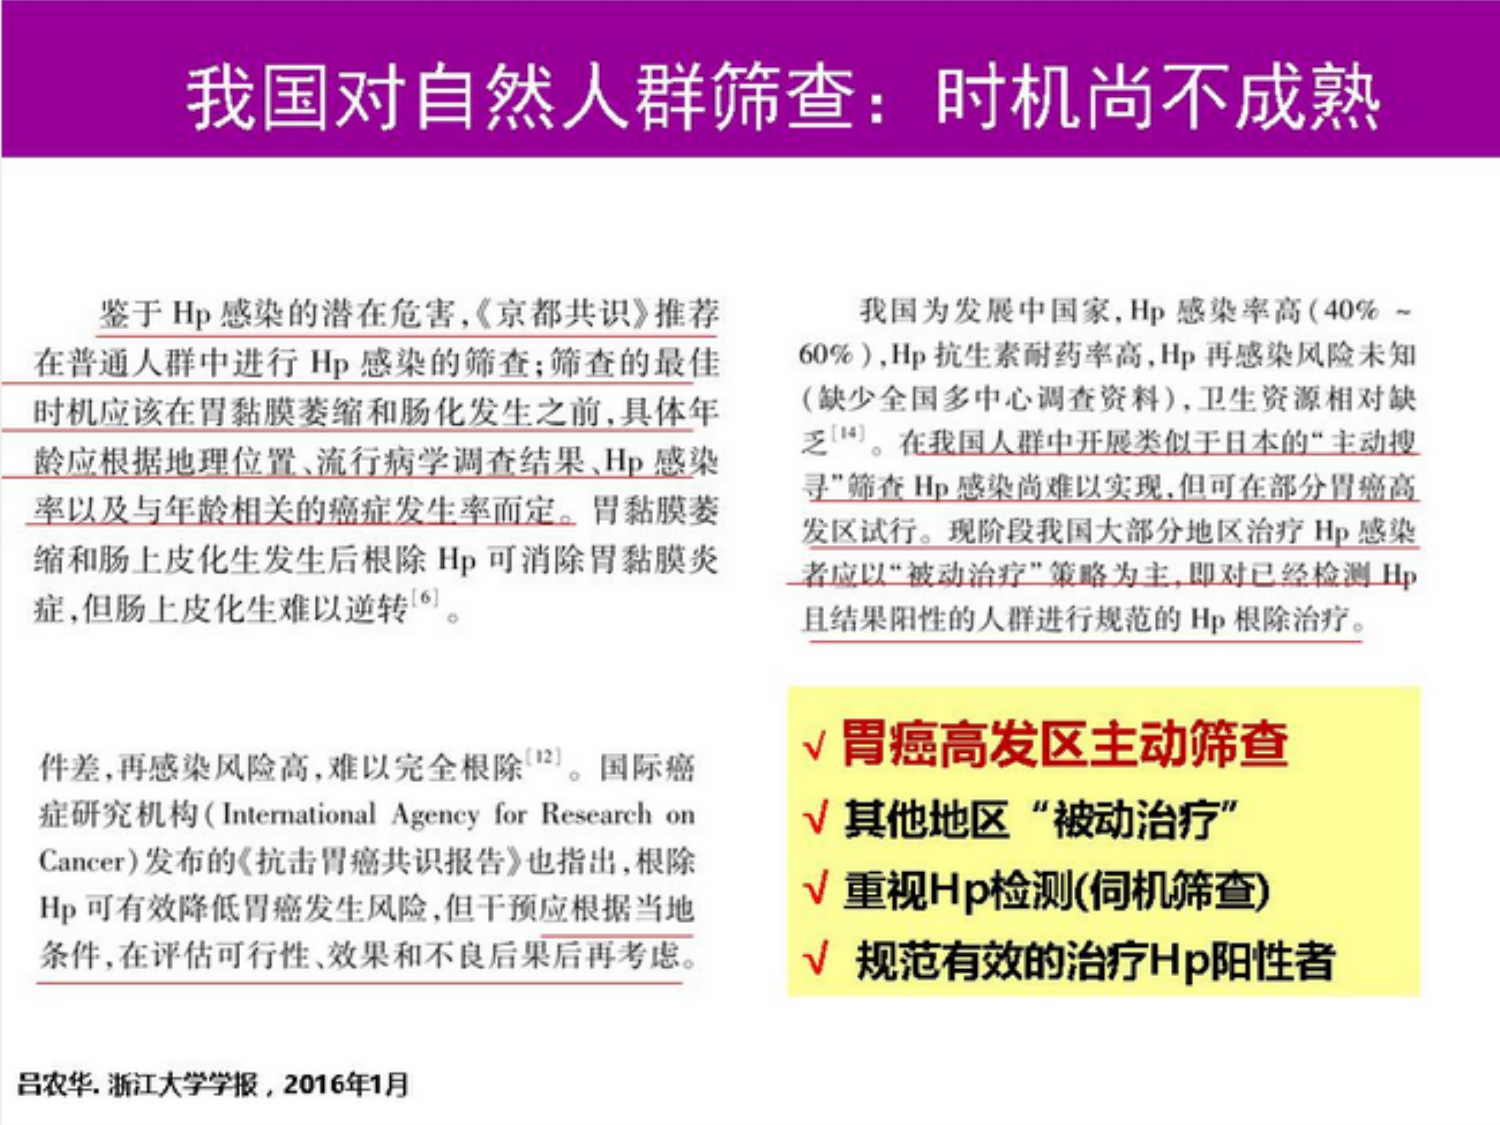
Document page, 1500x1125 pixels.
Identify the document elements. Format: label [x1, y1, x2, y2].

list [0, 0, 1500, 1125]
